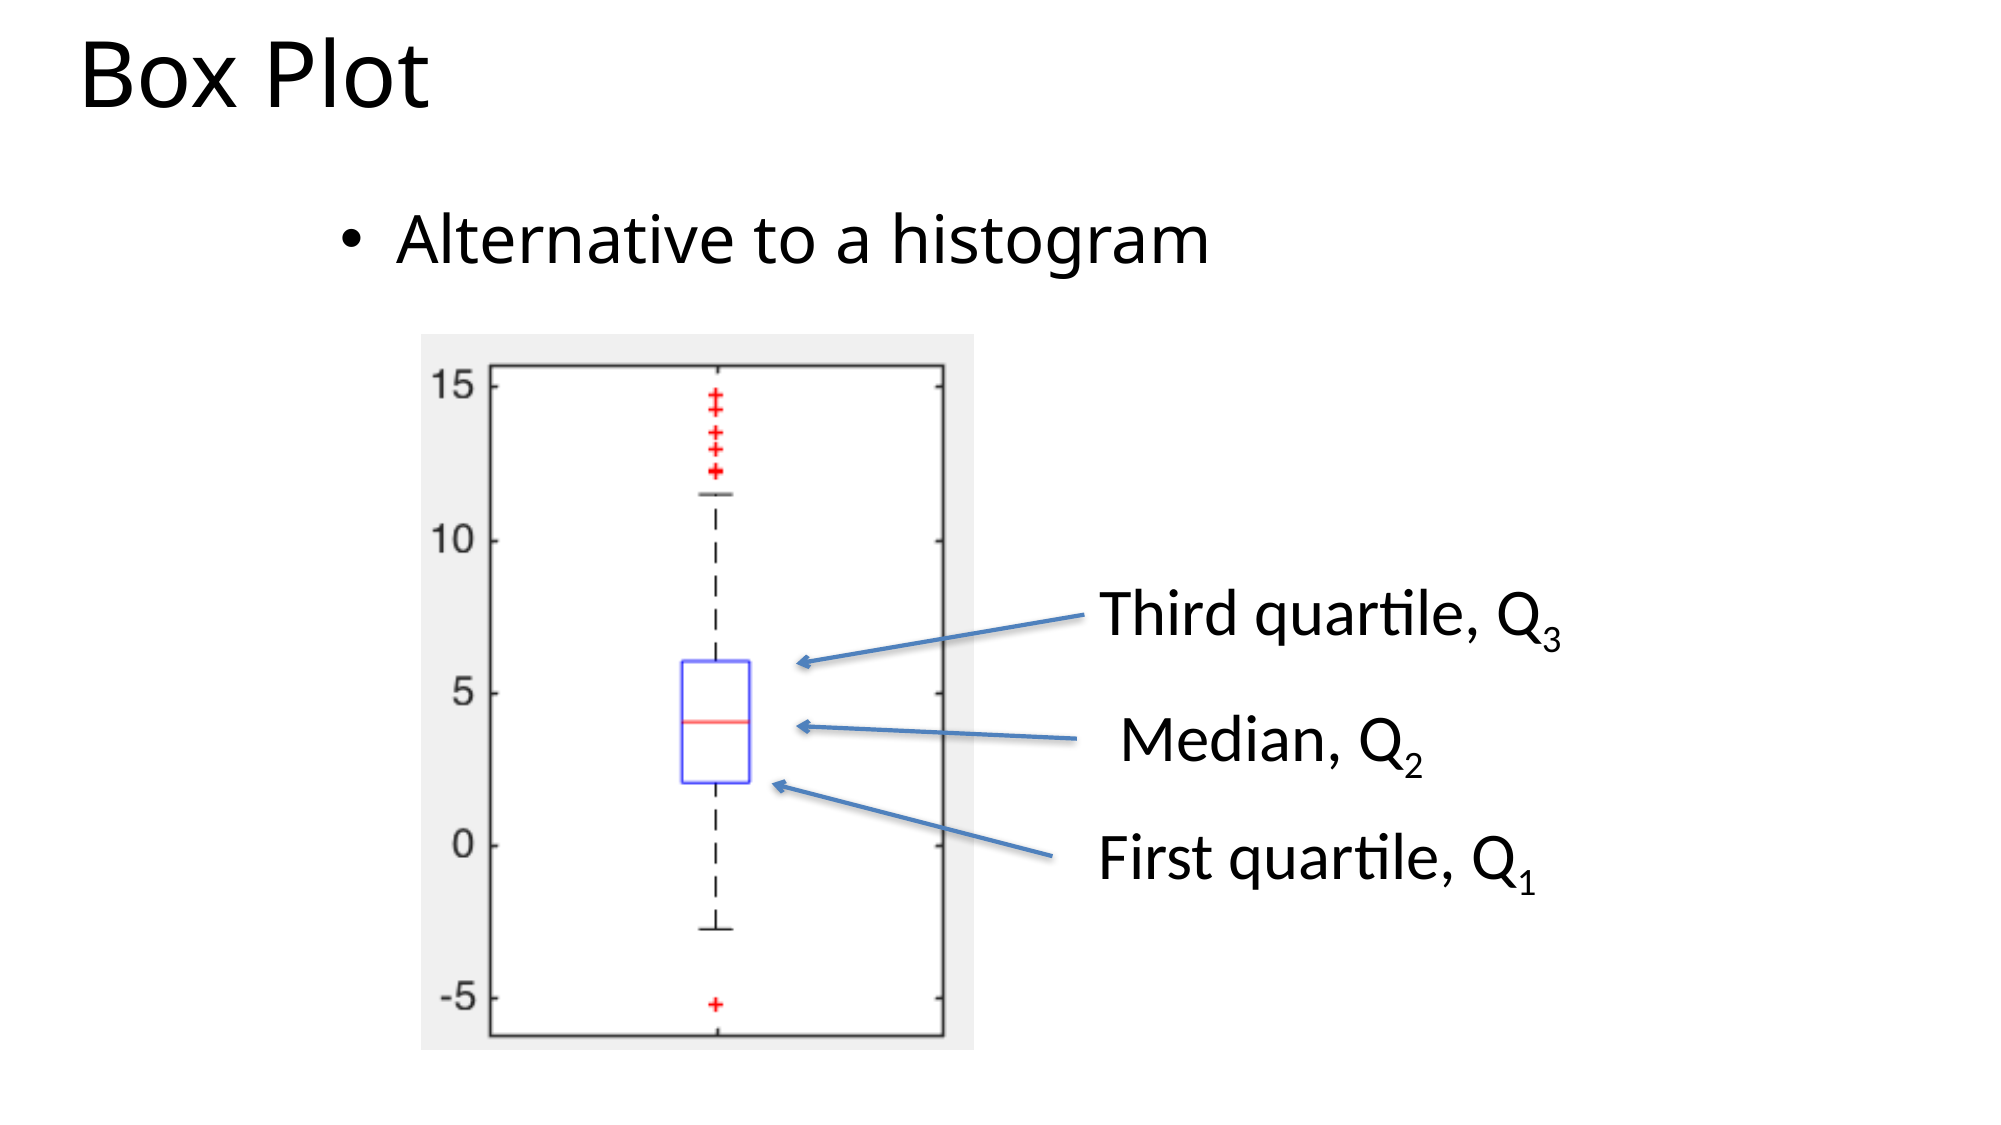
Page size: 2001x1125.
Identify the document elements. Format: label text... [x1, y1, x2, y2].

text_box Third quartile, Q3 [1084, 561, 1577, 668]
list Alternative to a histogram [324, 189, 1675, 358]
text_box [771, 783, 1053, 857]
title Box Plot [62, 29, 1953, 205]
text_box First quartile, Q1 [1083, 805, 1552, 911]
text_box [795, 609, 1078, 664]
text_box Median, Q2 [1104, 687, 1439, 794]
picture [421, 334, 974, 1050]
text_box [795, 725, 1078, 739]
